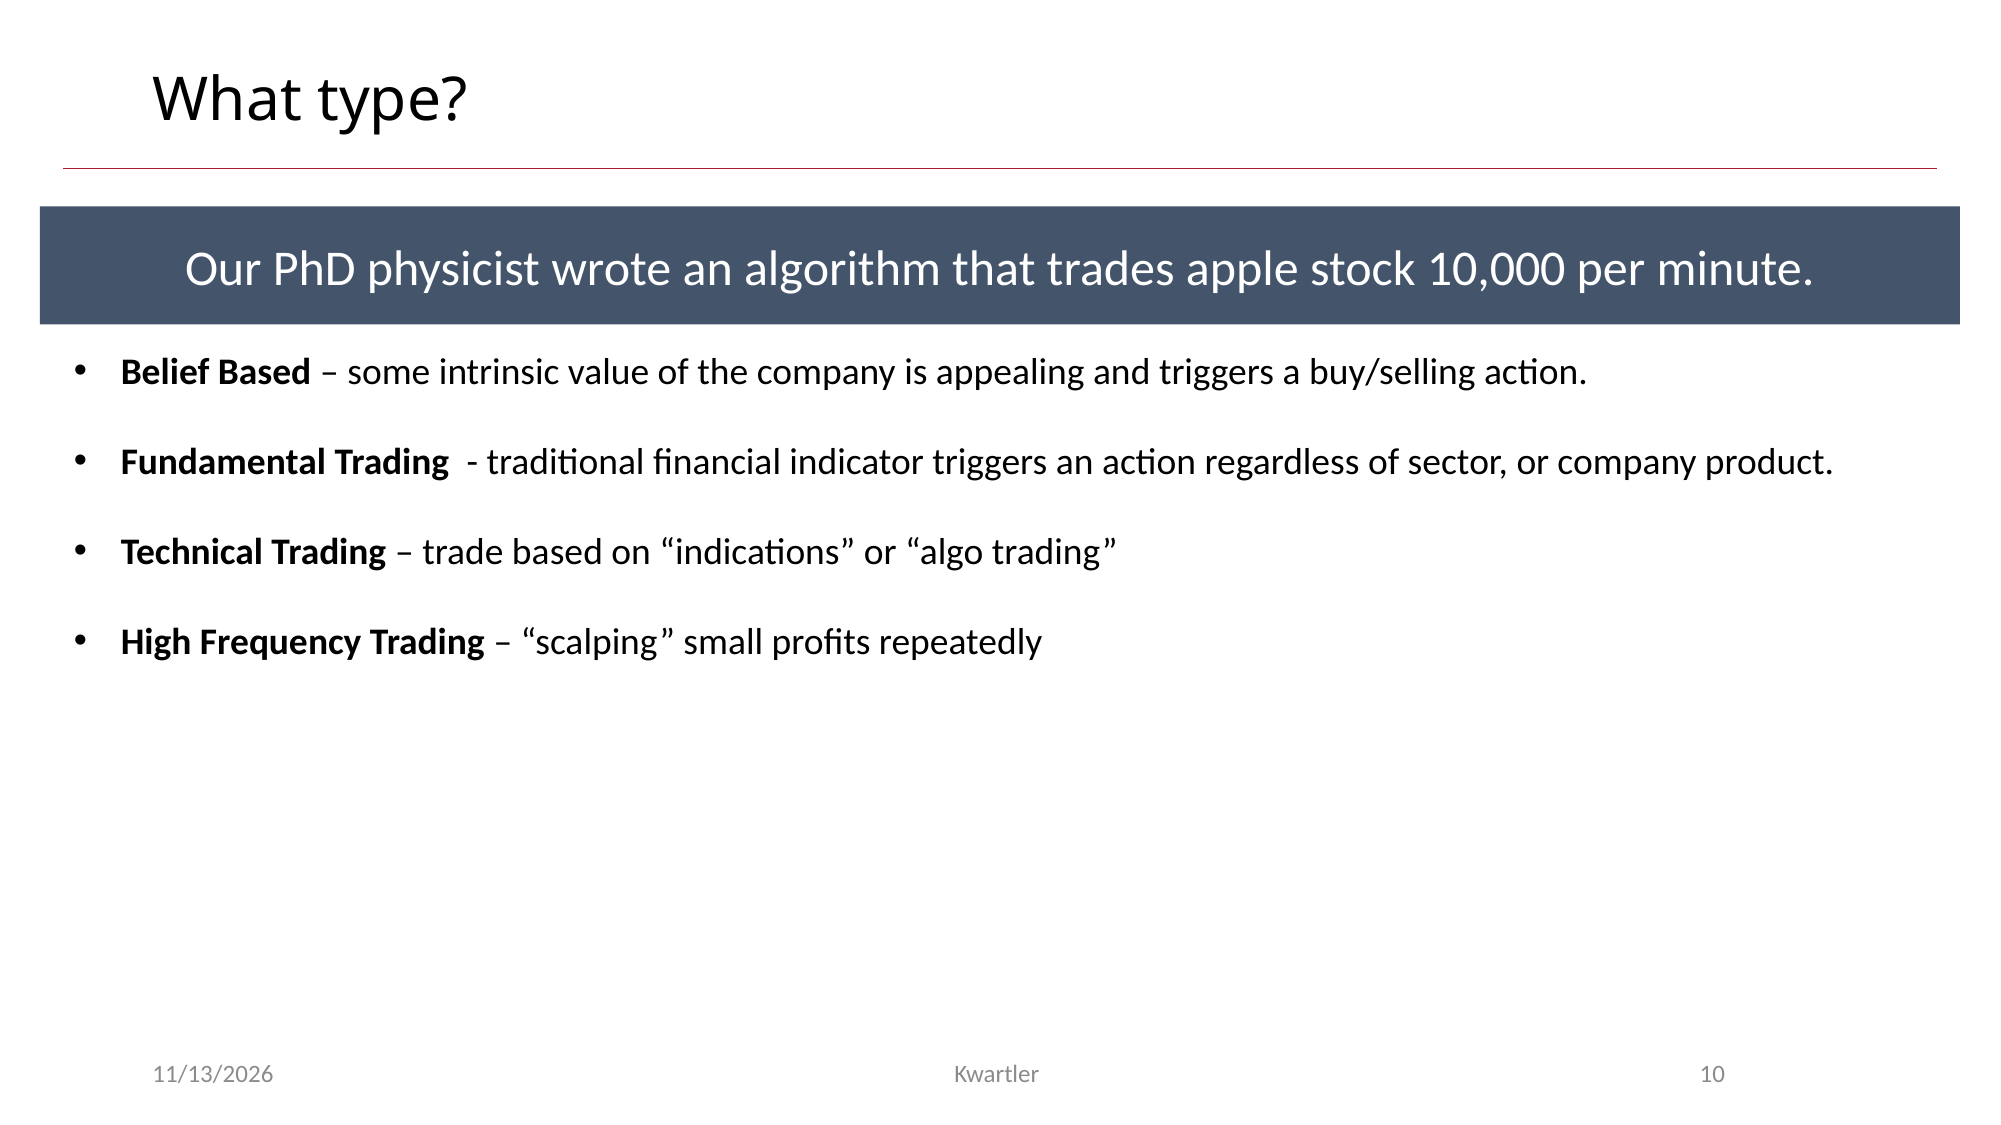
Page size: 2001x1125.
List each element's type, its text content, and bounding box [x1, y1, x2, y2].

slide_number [137, 1042, 588, 1103]
text_box Our PhD physicist wrote an algorithm that trades apple stock 10,000 per minute. [39, 205, 1961, 325]
footer Kwartler [662, 1042, 1338, 1103]
text_box 10 [1412, 1042, 1741, 1103]
title What type? [137, 59, 1863, 142]
text_box Belief Based – some intrinsic value of the company is appealing and triggers a buy/selling action. Fundamental Trading - traditional financial indicator triggers an action regardless of sector, or company product. Technical Trading – trade based on “indications” or “algo trading” High Frequency Trading – “scalping” small profits repeatedly [59, 339, 1950, 670]
